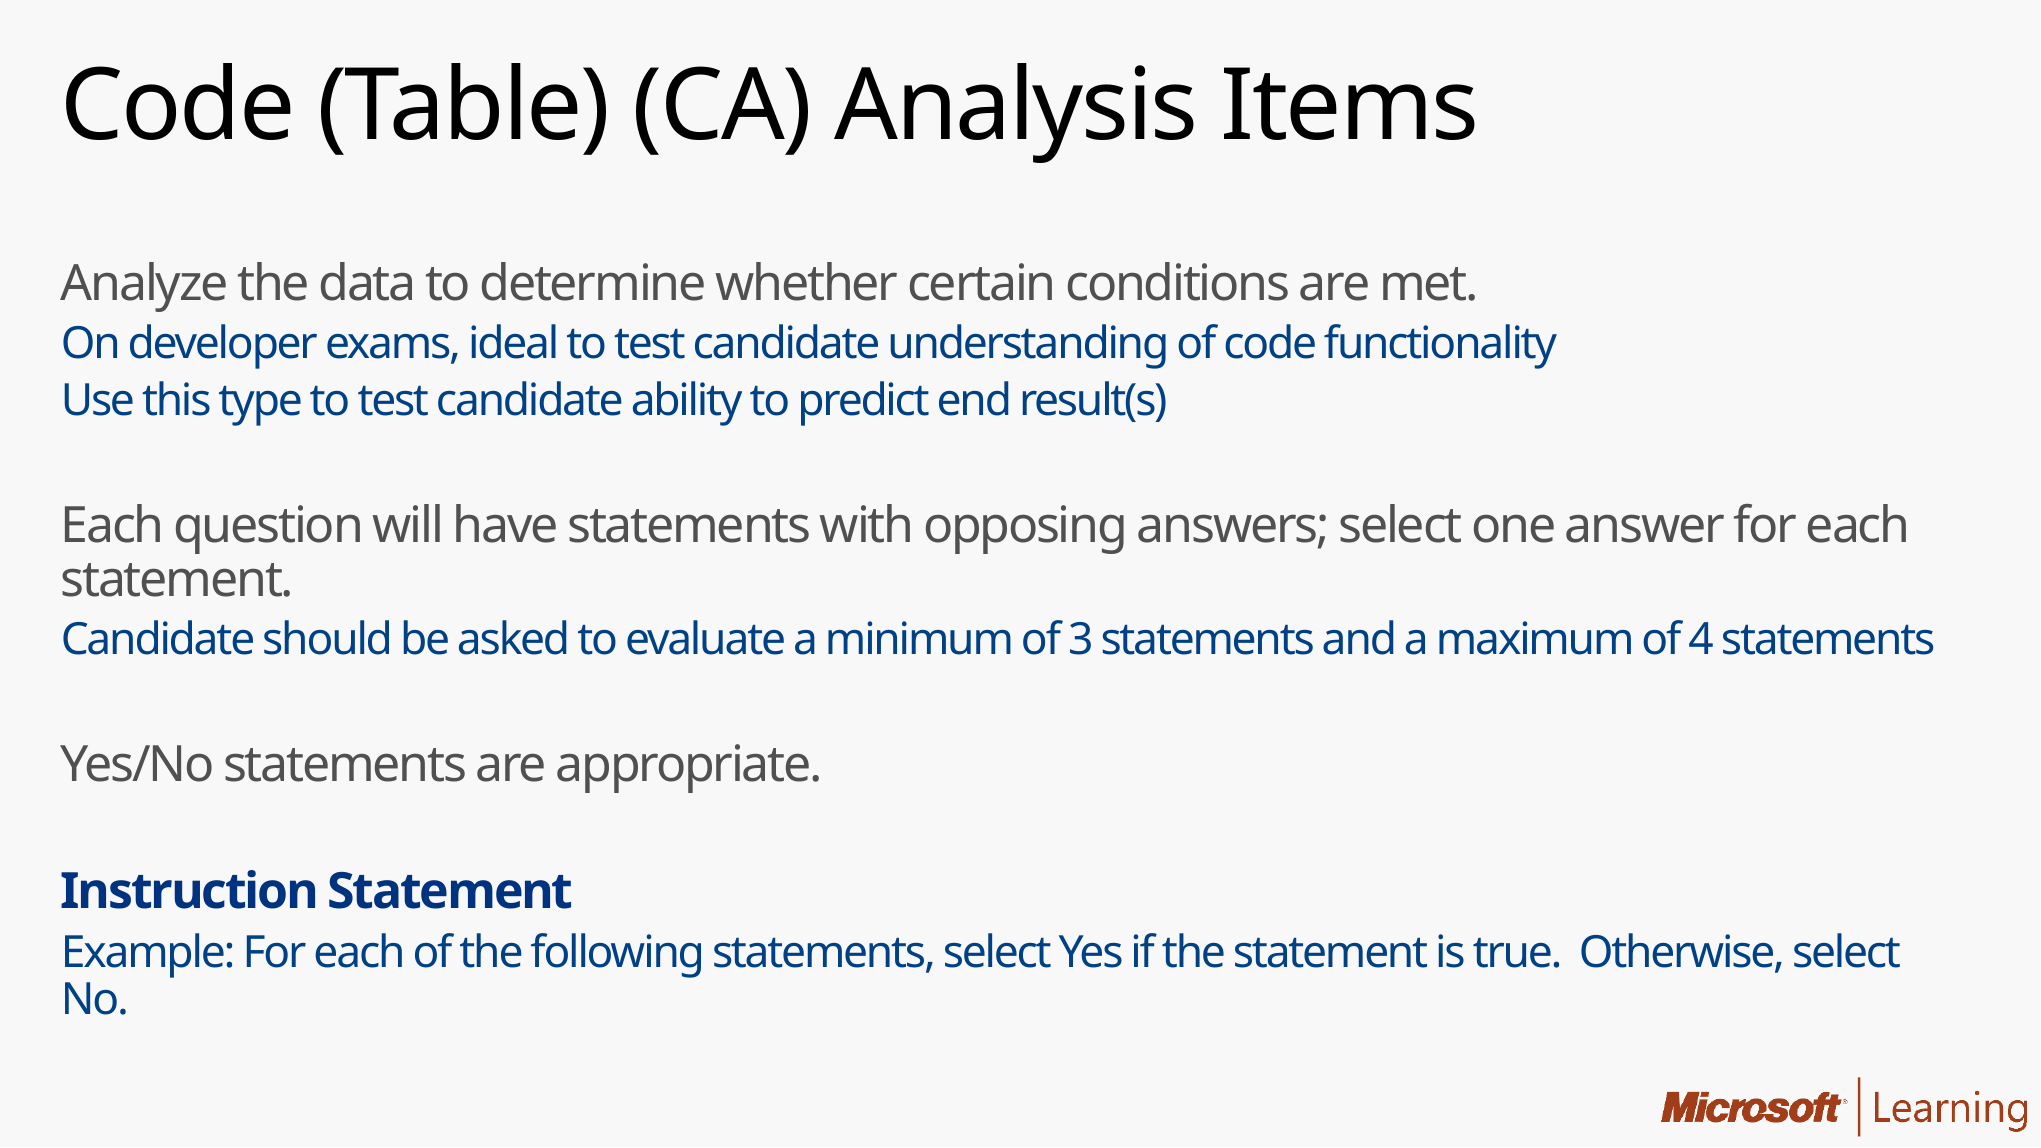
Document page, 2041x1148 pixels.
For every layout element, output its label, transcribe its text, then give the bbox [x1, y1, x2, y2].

list Analyze the data to determine whether certain conditions are met. On developer exams, ideal to test candidate understanding of code functionality Use this type to test candidate ability to predict end result(s) Each question will have statements with opposing answers; select one answer for each statement. Candidate should be asked to evaluate a minimum of 3 statements and a maximum of 4 statements Yes/No statements are appropriate. Instruction Statement Example: For each of the following statements, select Yes if the statement is true. Otherwise, select No. [36, 242, 1983, 1087]
title Code (Table) (CA) Analysis Items [36, 38, 1903, 165]
